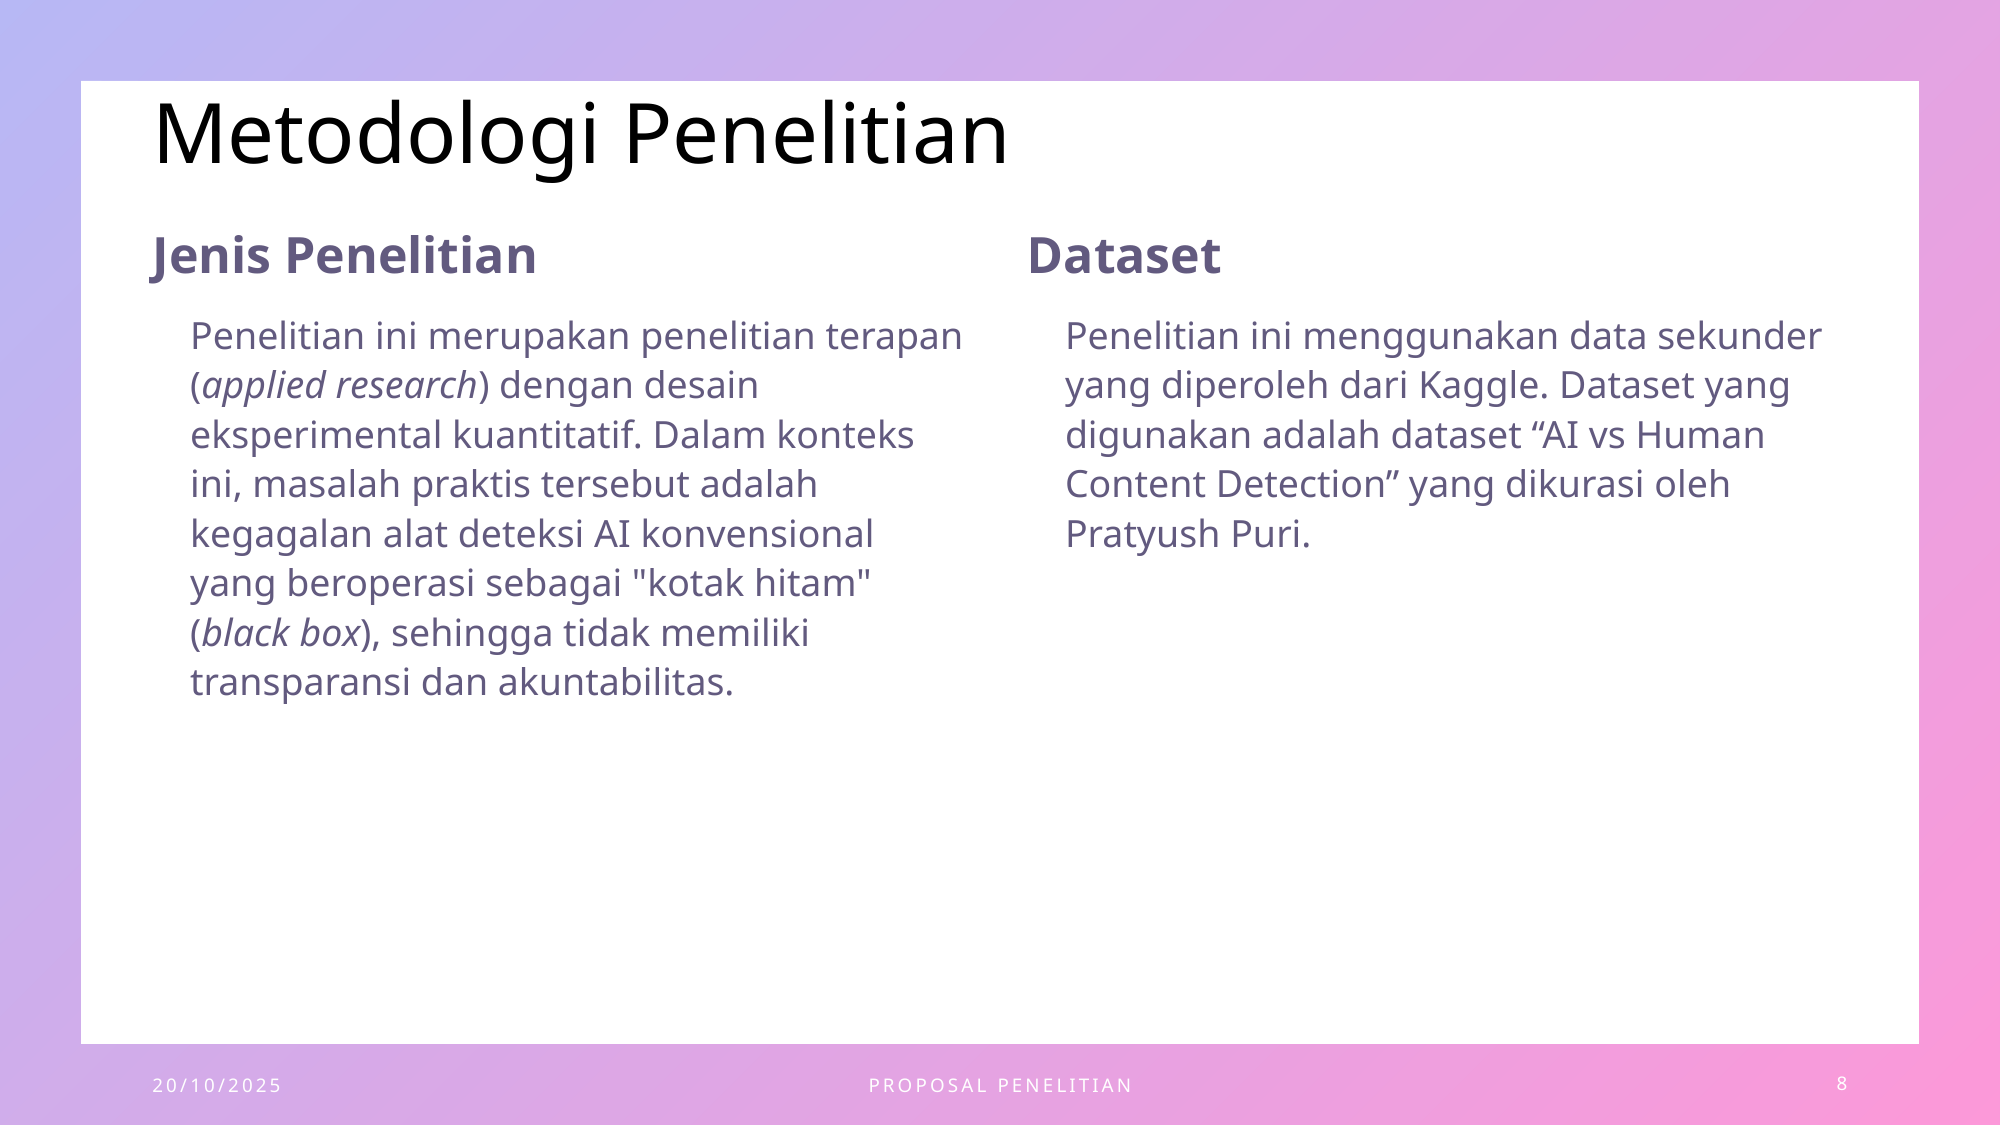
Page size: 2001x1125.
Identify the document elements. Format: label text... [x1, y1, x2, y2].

title Metodologi Penelitian [137, 77, 1863, 197]
list Jenis Penelitian [137, 210, 984, 297]
footer PROPOSAL PENELITIAN [662, 1054, 1338, 1115]
list Dataset [1011, 210, 1863, 297]
slide_number 8 [1412, 1054, 1863, 1115]
list Penelitian ini menggunakan data sekunder yang diperoleh dari Kaggle. Dataset yang digunakan adalah dataset “AI vs Human Content Detection” yang dikurasi oleh Pratyush Puri. [1012, 299, 1863, 866]
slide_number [137, 1054, 588, 1115]
list Penelitian ini merupakan penelitian terapan (applied research) dengan desain eksperimental kuantitatif. Dalam konteks ini, masalah praktis tersebut adalah kegagalan alat deteksi AI konvensional yang beroperasi sebagai "kotak hitam" (black box), sehingga tidak memiliki transparansi dan akuntabilitas. [137, 299, 984, 866]
